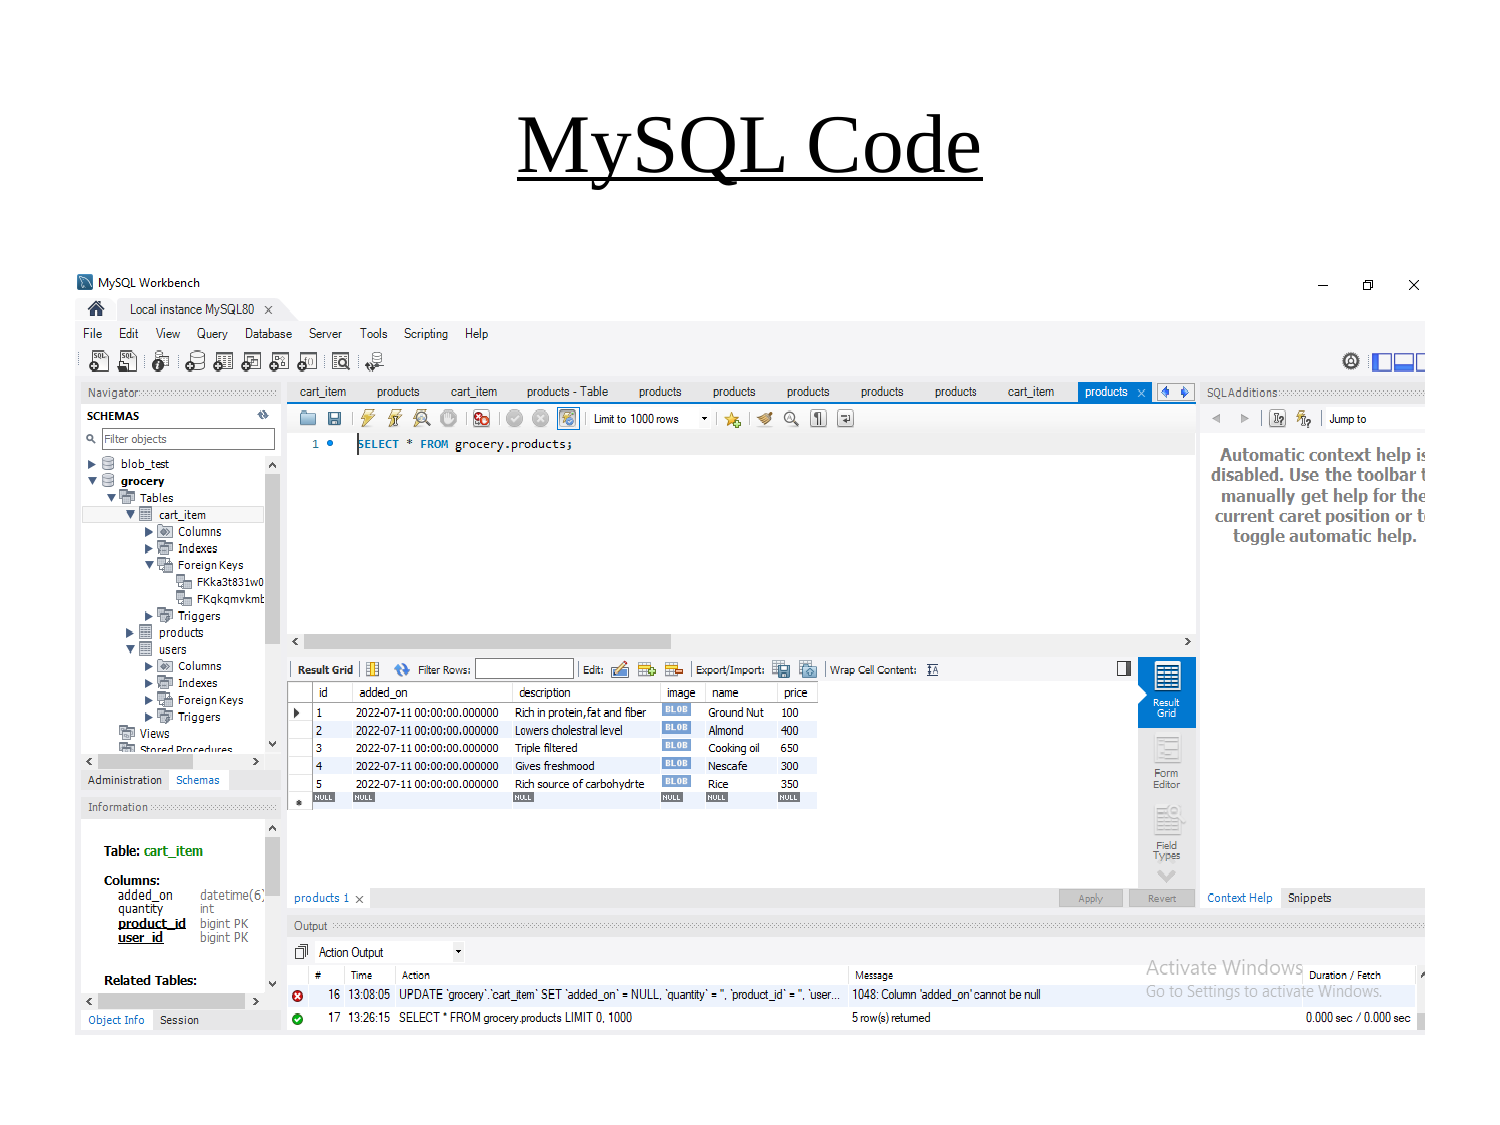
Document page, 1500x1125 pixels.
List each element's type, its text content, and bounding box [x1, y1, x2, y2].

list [74, 271, 1426, 1036]
title MySQL Code [75, 45, 1425, 233]
